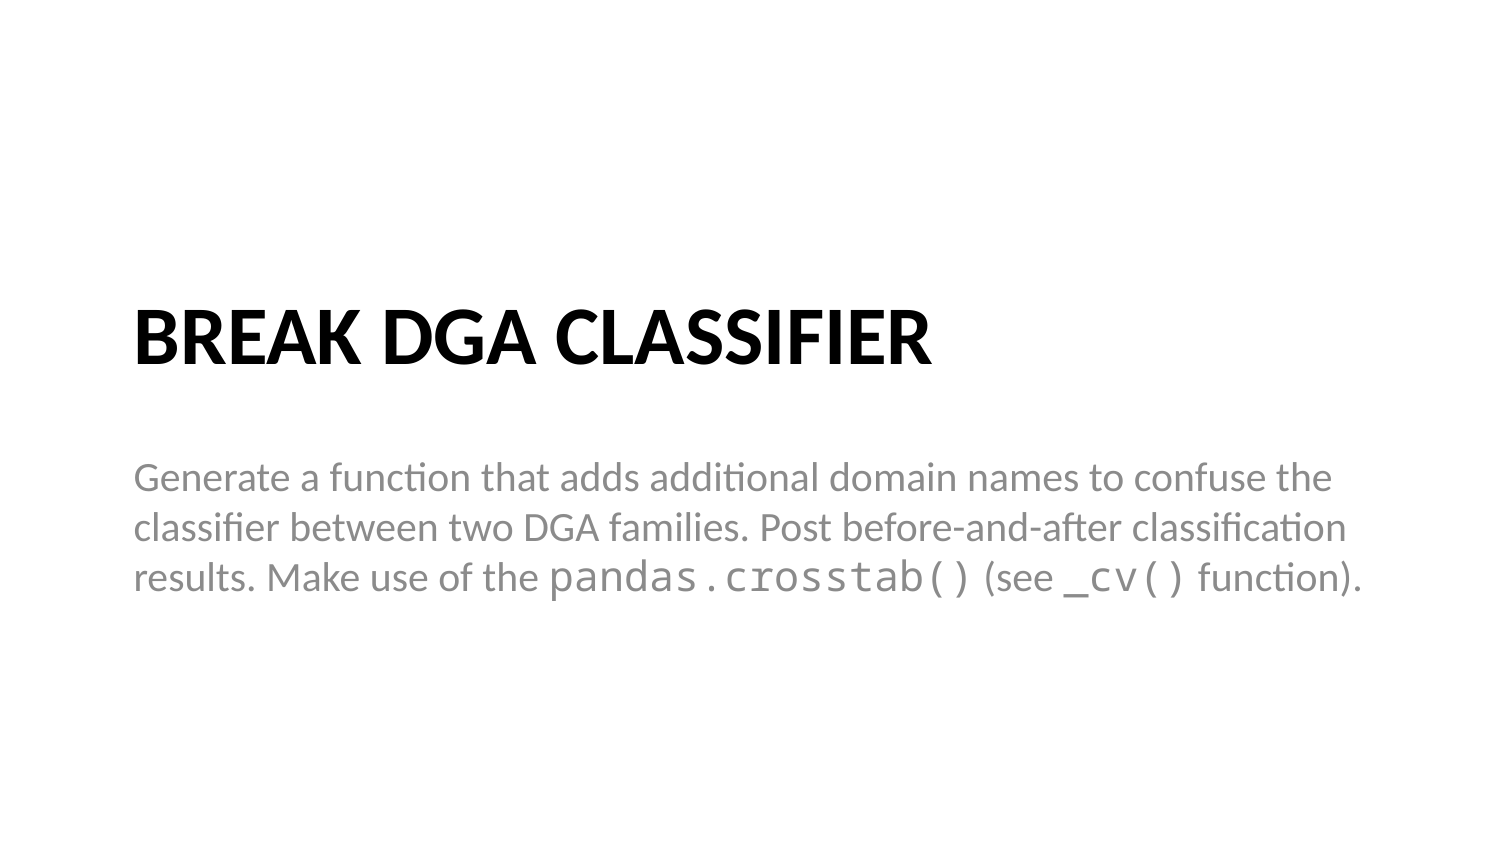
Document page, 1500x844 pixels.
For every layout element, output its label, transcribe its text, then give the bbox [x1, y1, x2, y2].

list Generate a function that adds additional domain names to confuse the classifier between two DGA families. Post before-and-after classification results. Make use of the pandas.crosstab() (see _cv() function). [118, 422, 1394, 608]
title Break DGA Classifier [118, 273, 1394, 422]
